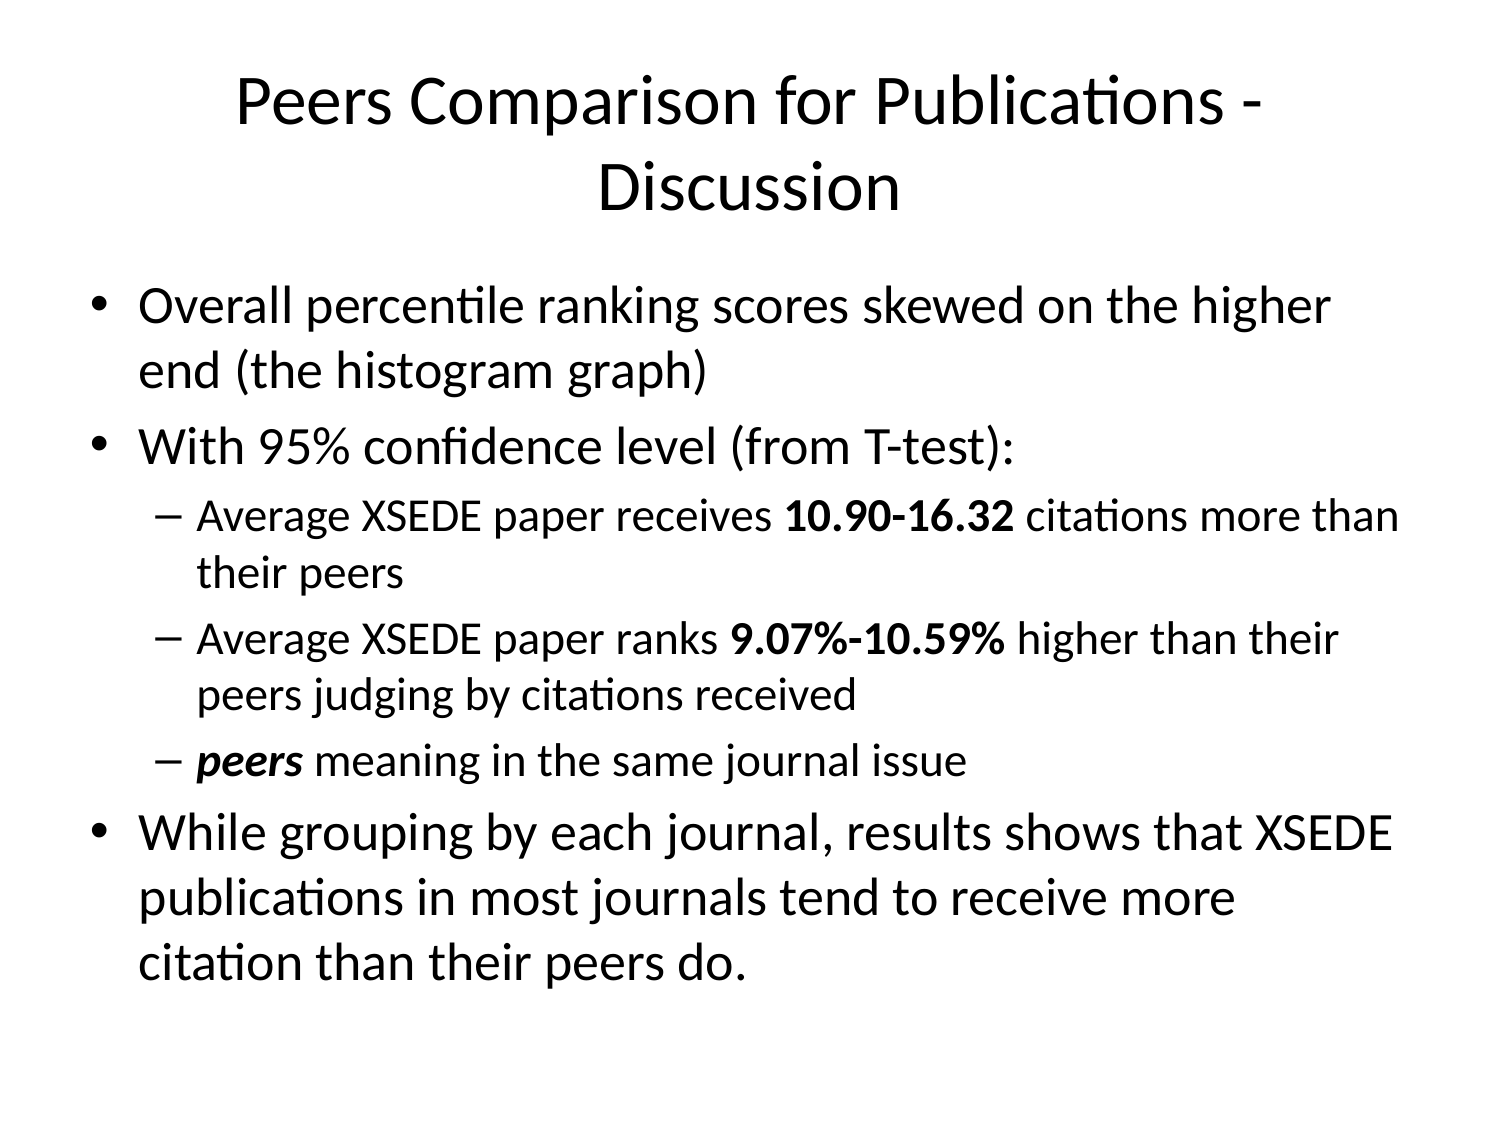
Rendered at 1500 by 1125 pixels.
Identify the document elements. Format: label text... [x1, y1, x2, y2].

text_box Overall percentile ranking scores skewed on the higher end (the histogram graph) With 95% confidence level (from T-test): Average XSEDE paper receives 10.90-16.32 citations more than their peers Average XSEDE paper ranks 9.07%-10.59% higher than their peers judging by citations received peers meaning in the same journal issue While grouping by each journal, results shows that XSEDE publications in most journals tend to receive more citation than their peers do. [74, 262, 1425, 1005]
title Peers Comparison for Publications - Discussion [75, 45, 1425, 233]
